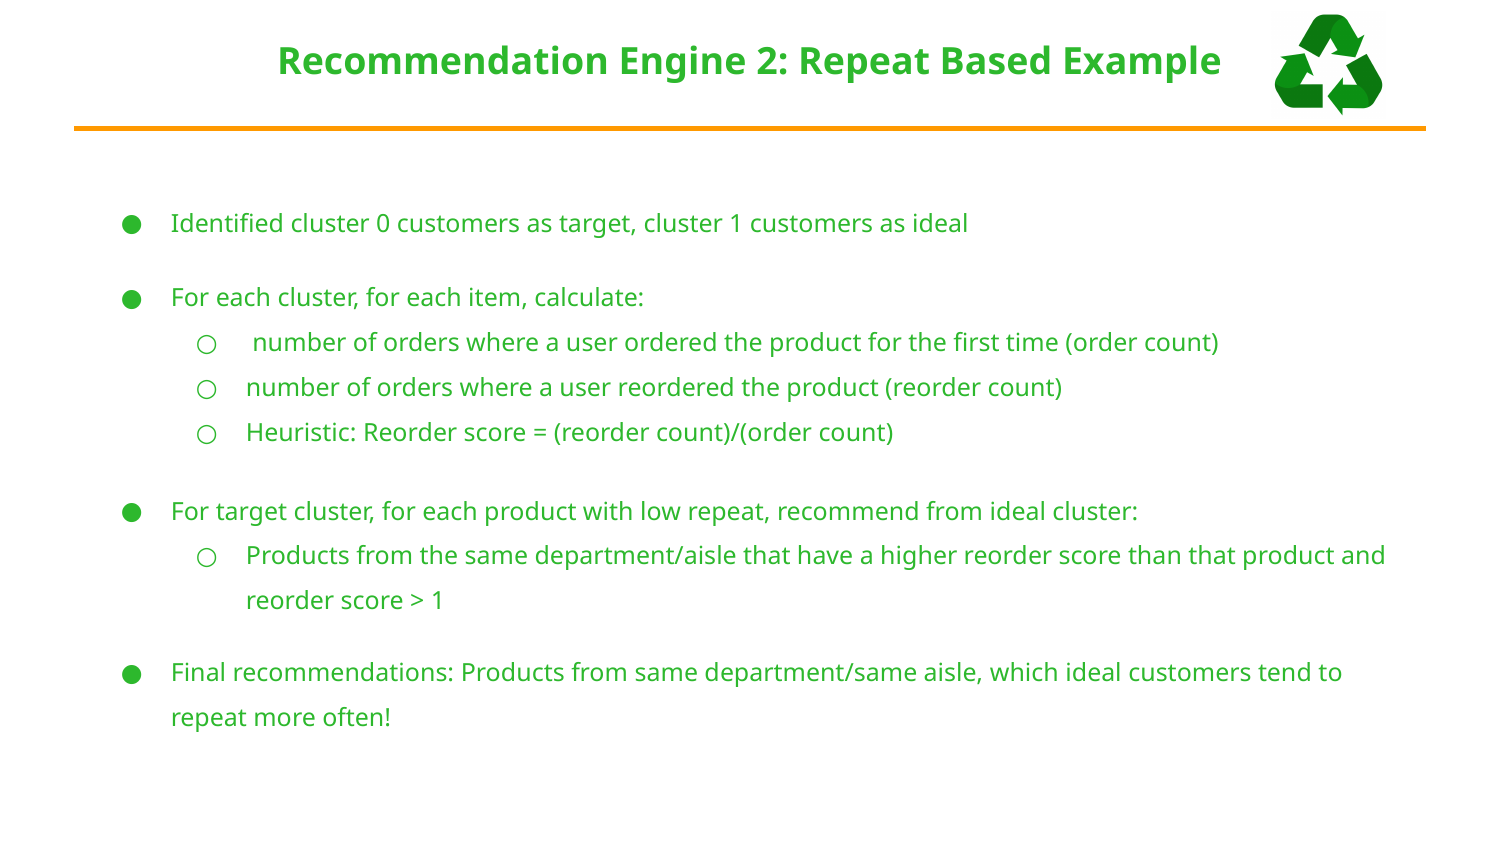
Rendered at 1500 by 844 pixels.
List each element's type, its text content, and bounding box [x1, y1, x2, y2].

text_box Recommendation Engine 2: Repeat Based Example [152, 21, 1269, 126]
text_box Identified cluster 0 customers as target, cluster 1 customers as ideal [80, 177, 1420, 249]
text_box For target cluster, for each product with low repeat, recommend from ideal cluster: Products from the same department/aisle that have a higher reorder score than that product and reorder score > 1 [80, 465, 1420, 621]
text_box Final recommendations: Products from same department/same aisle, which ideal customers tend to repeat more often! [80, 626, 1433, 723]
text_box For each cluster, for each item, calculate: number of orders where a user ordered the product for the first time (order count) number of orders where a user reordered the product (reorder count) Heuristic: Reorder score = (reorder count)/(order count) [80, 251, 1420, 449]
picture [1271, 11, 1386, 119]
